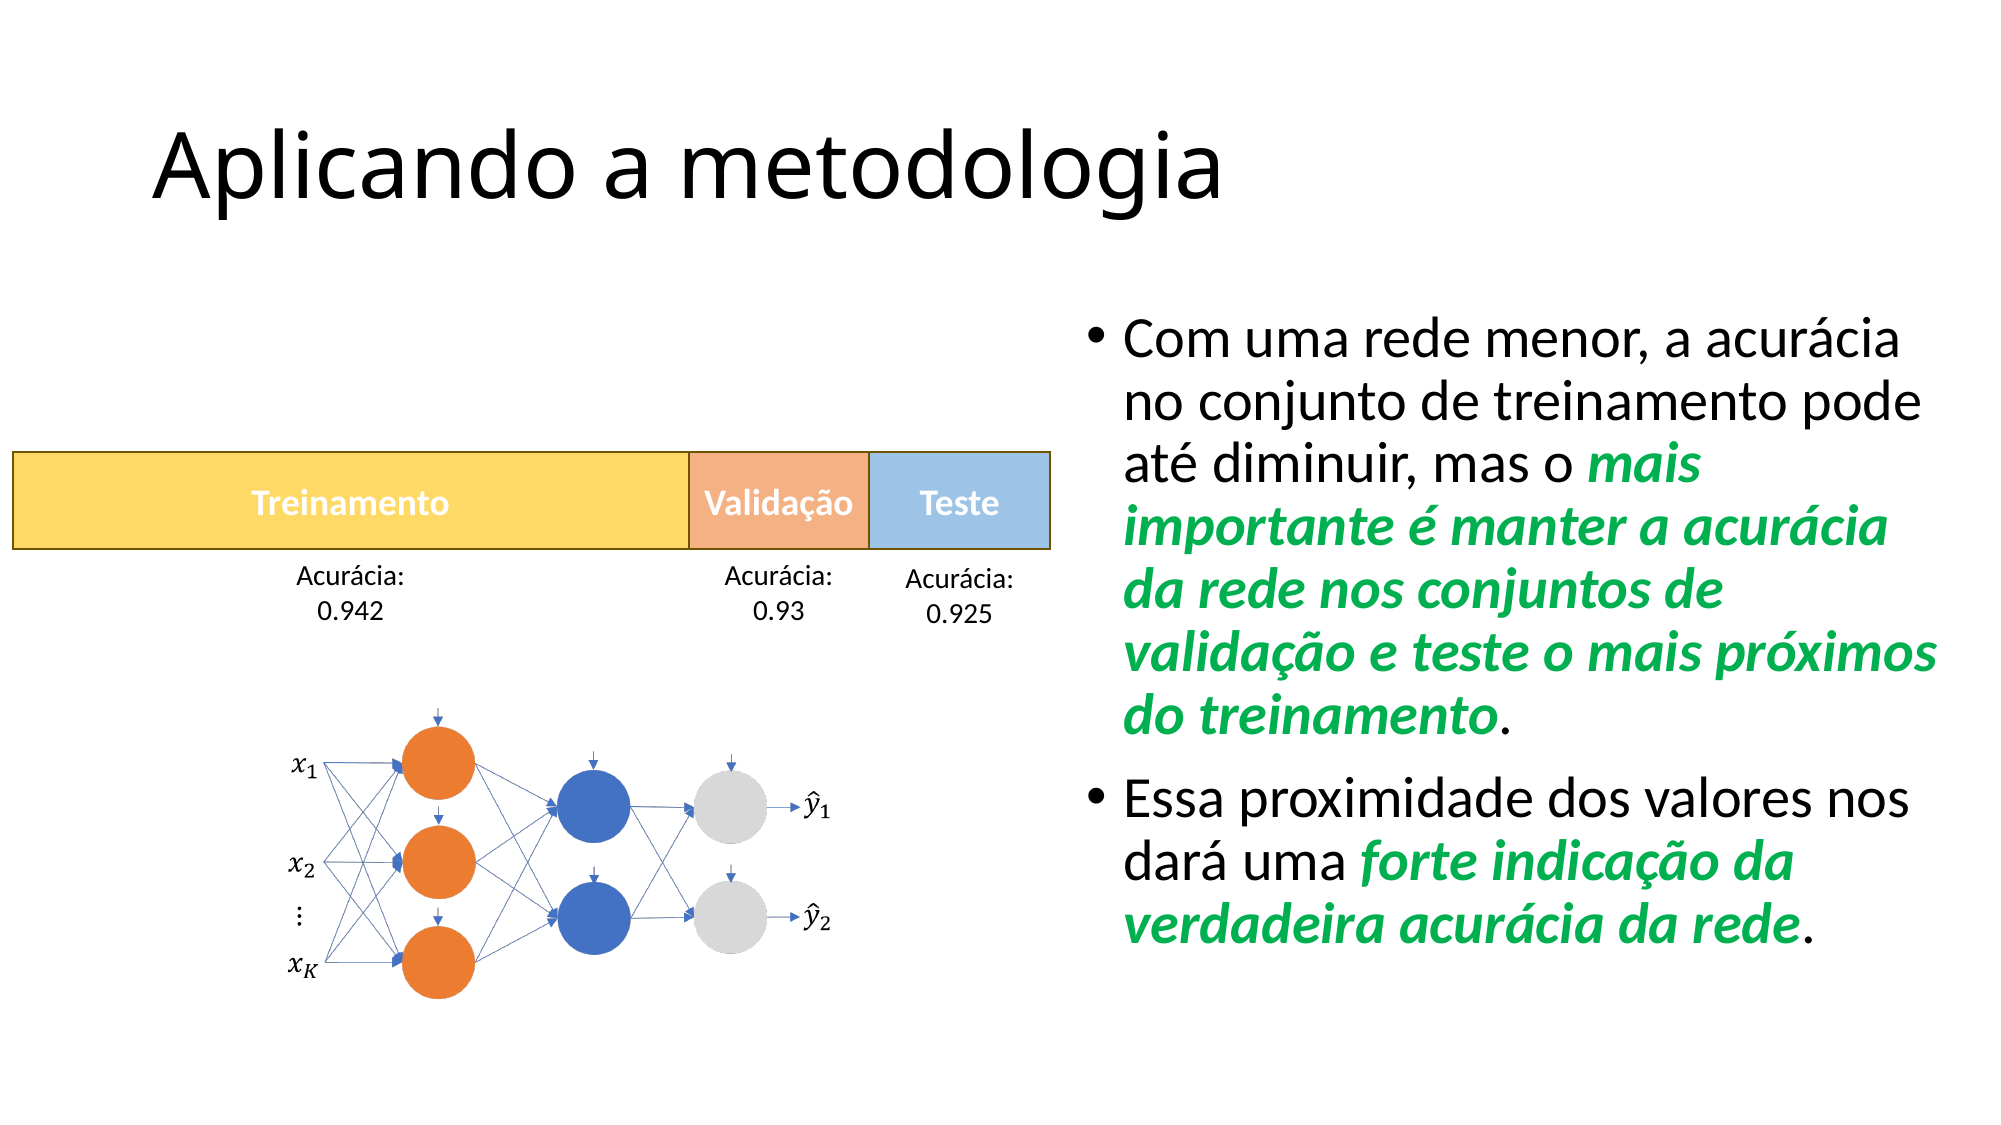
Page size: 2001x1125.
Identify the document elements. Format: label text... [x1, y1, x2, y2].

text_box Acurácia: 0.942 [257, 550, 445, 634]
text_box Acurácia: 0.93 [688, 550, 870, 634]
list Com uma rede menor, a acurácia no conjunto de treinamento pode até diminuir, mas o mais importante é manter a acurácia da rede nos conjuntos de validação e teste o mais próximos do treinamento. Essa proximidade dos valores nos dará uma forte indicação da verdadeira acurácia da rede. [1070, 299, 1976, 1125]
title Aplicando a metodologia [137, 59, 1863, 278]
text_box Acurácia: 0.925 [869, 552, 1050, 637]
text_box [12, 451, 1050, 550]
picture [257, 707, 845, 999]
